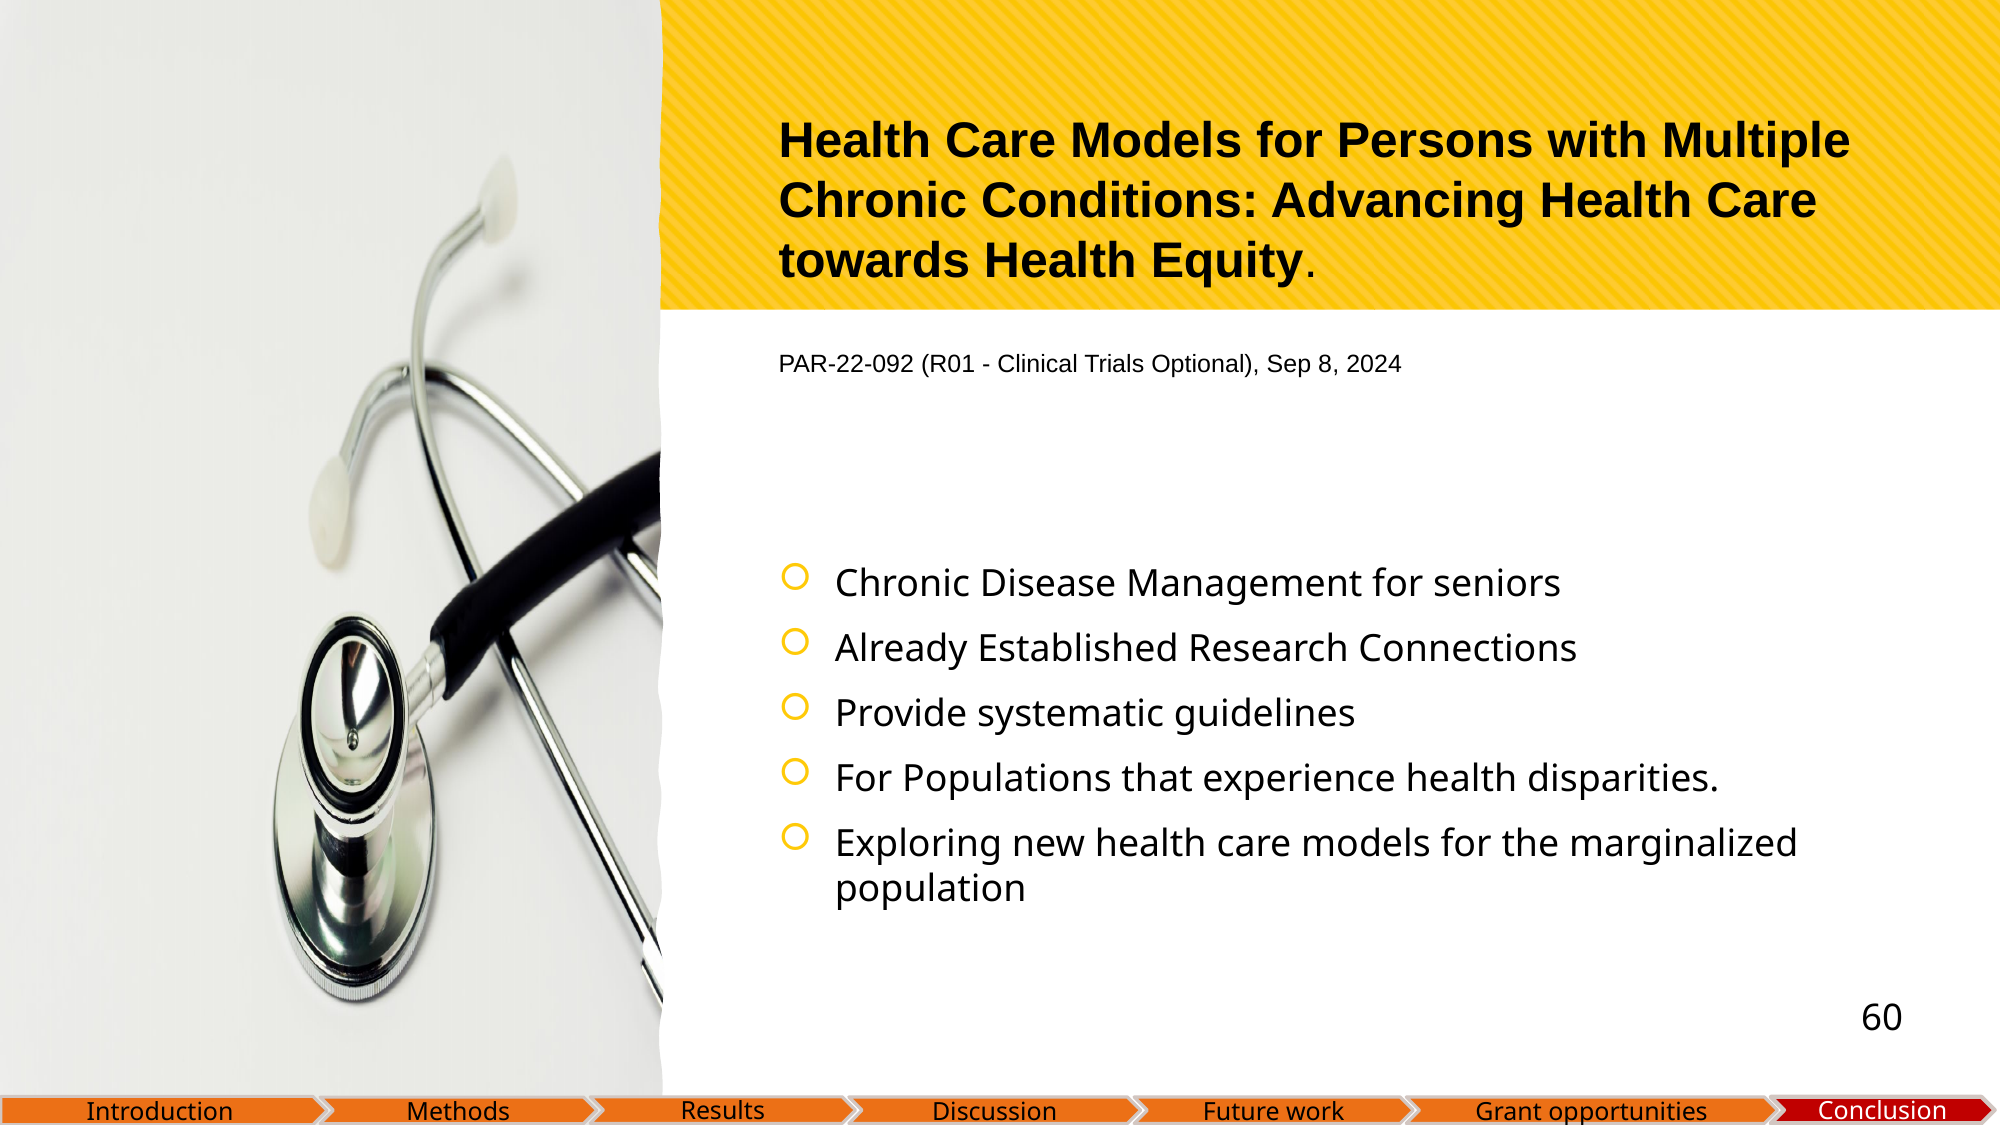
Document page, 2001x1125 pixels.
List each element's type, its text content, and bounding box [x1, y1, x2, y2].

slide_number 60 [1468, 985, 1918, 1046]
text_box Future work [1132, 1095, 1415, 1125]
text_box Conclusion [1768, 1094, 1997, 1125]
text_box Results [665, 1095, 857, 1125]
title Health Care Models for Persons with Multiple Chronic Conditions: Advancing Health Care towards Health Equity. PAR-22-092 (R01 - Clinical Trials Optional), Sep 8, 2024 [763, 92, 1895, 386]
picture [0, 0, 665, 1125]
list Chronic Disease Management for seniors Already Established Research Connections Provide systematic guidelines For Populations that experience health disparities. Exploring new health care models for the marginalized population [763, 420, 1895, 1048]
text_box Grant opportunities [1405, 1095, 1779, 1125]
text_box Discussion [847, 1095, 1142, 1125]
